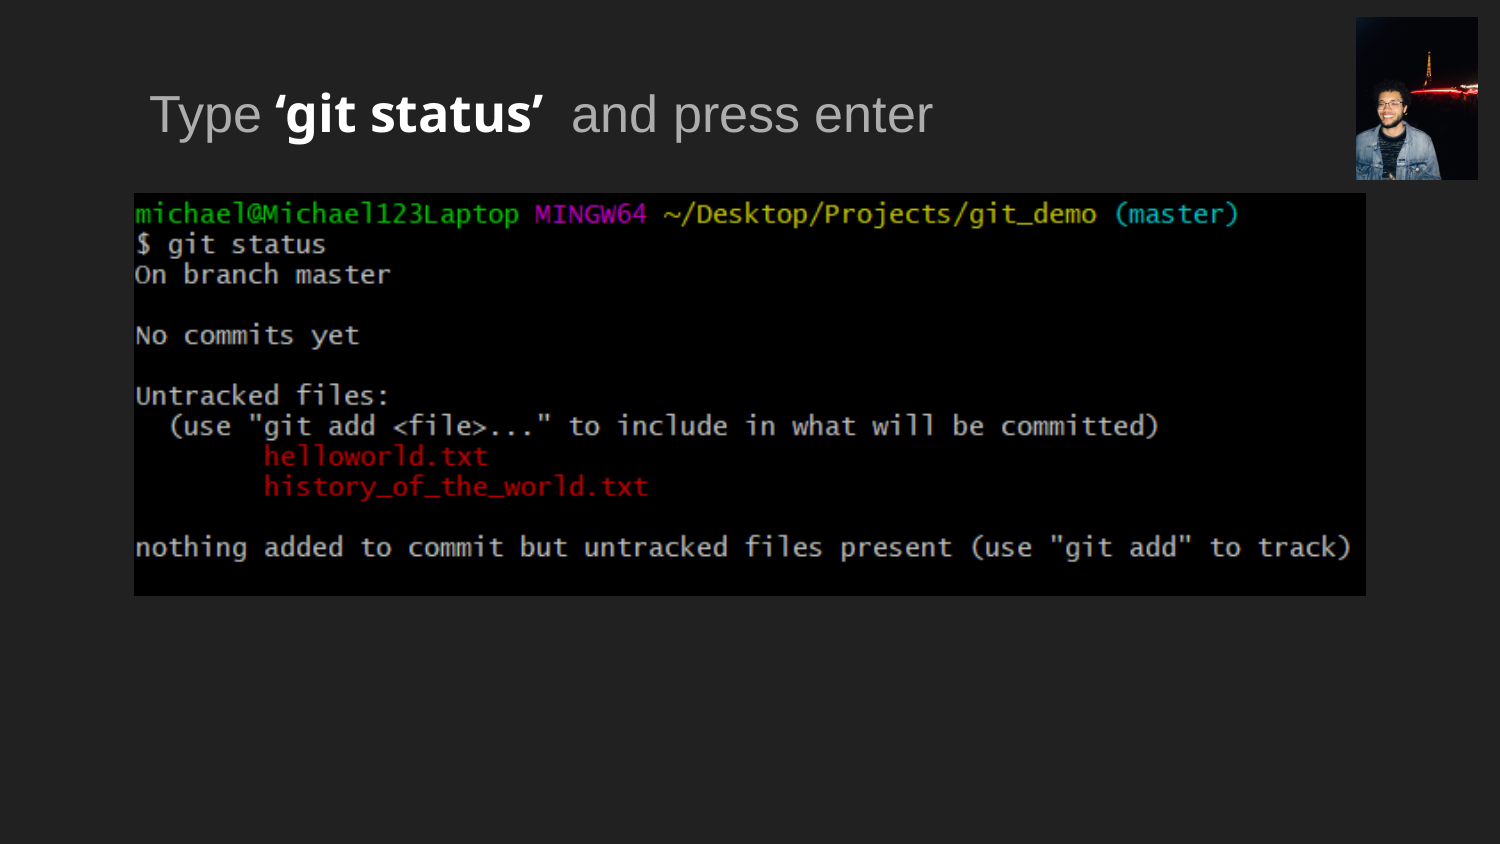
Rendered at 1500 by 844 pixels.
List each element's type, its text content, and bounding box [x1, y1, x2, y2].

picture [1355, 17, 1478, 180]
picture [134, 193, 1366, 597]
text_box Type ‘git status’ and press enter [134, 59, 1164, 154]
